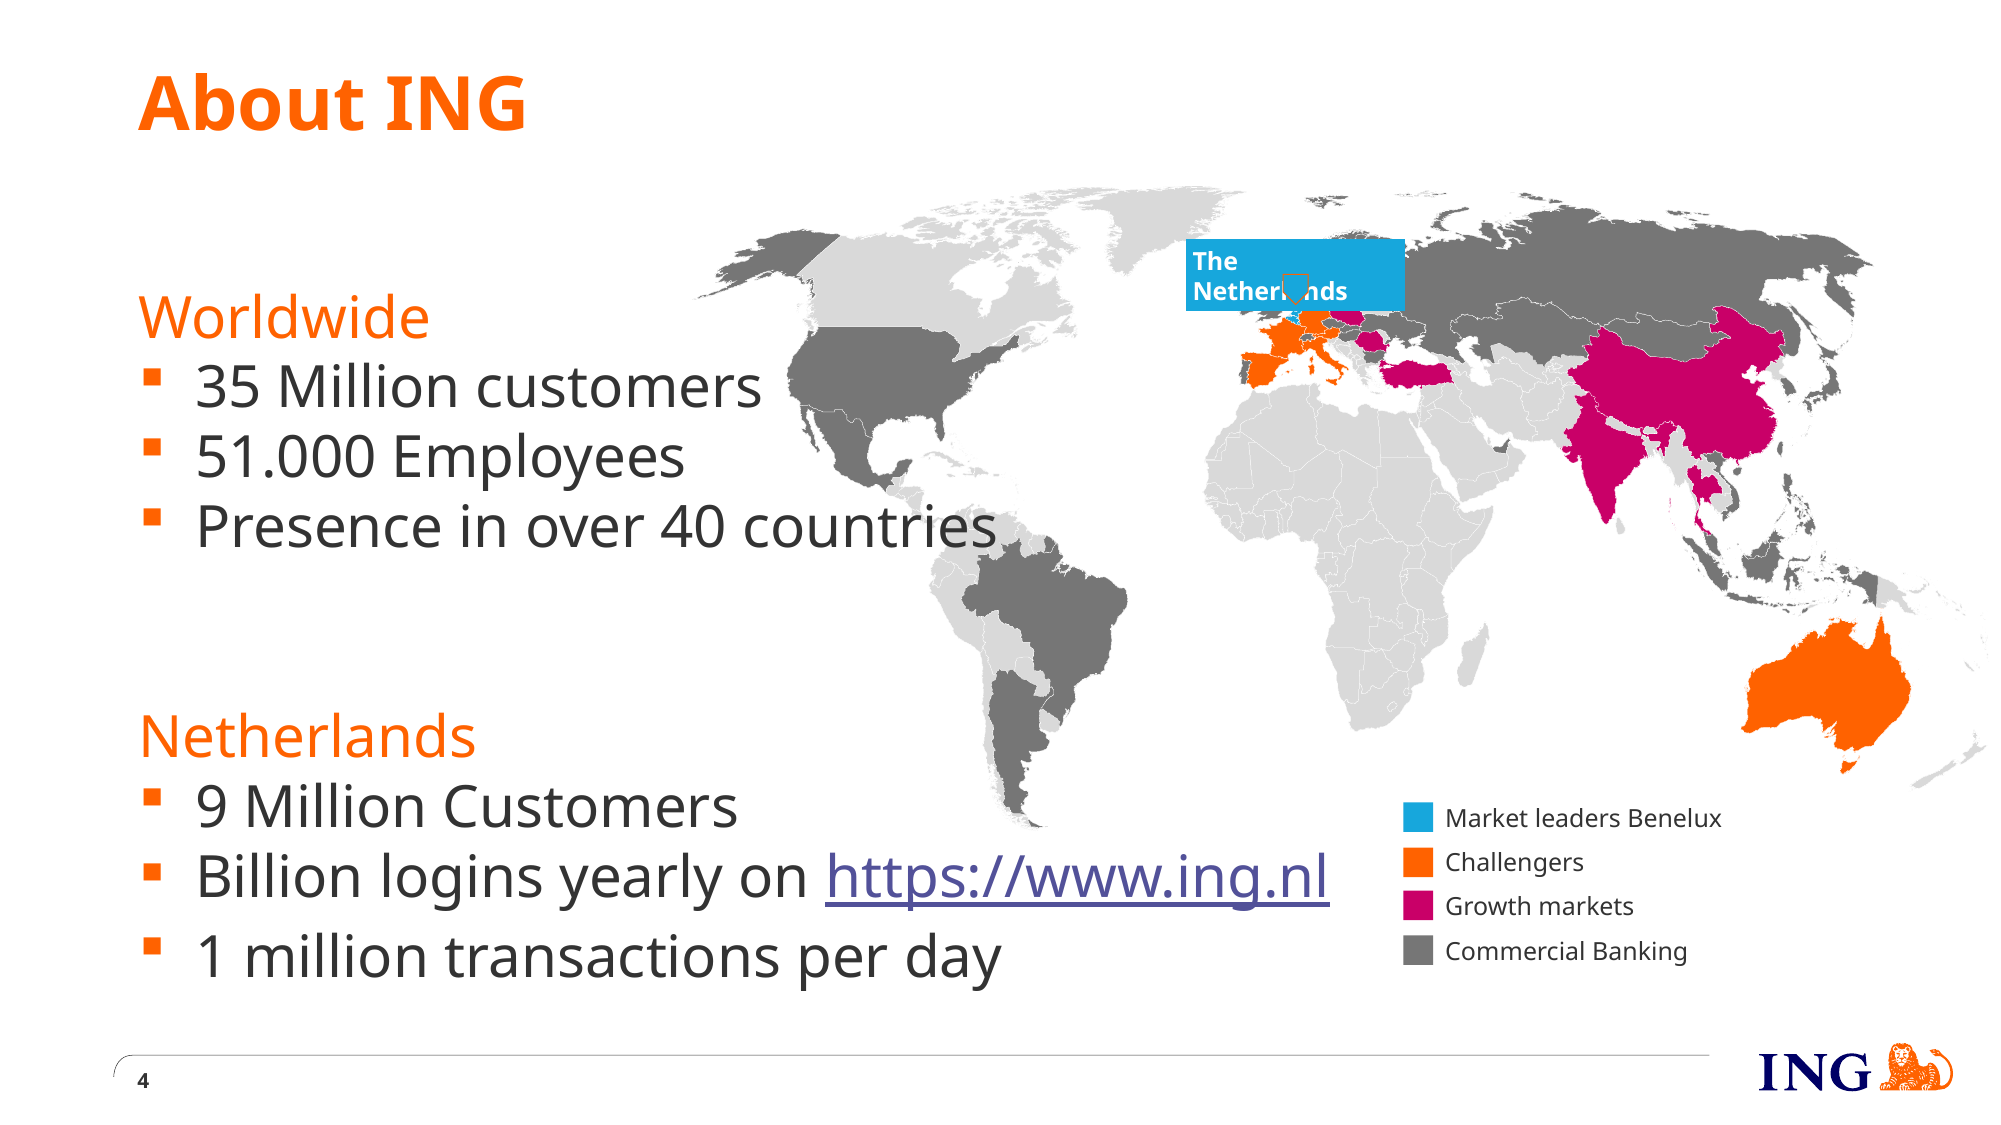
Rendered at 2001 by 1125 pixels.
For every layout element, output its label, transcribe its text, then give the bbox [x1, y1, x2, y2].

title About ING [138, 46, 1860, 187]
text_box [849, 832, 1886, 1018]
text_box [1403, 801, 1800, 966]
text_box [692, 186, 1993, 832]
slide_number 4 [137, 1065, 219, 1097]
list Worldwide 35 Million customers 51.000 Employees Presence in over 40 countries Netherlands 9 Million Customers Billion logins yearly on https://www.ing.nl 1 million transactions per day [138, 209, 849, 1018]
